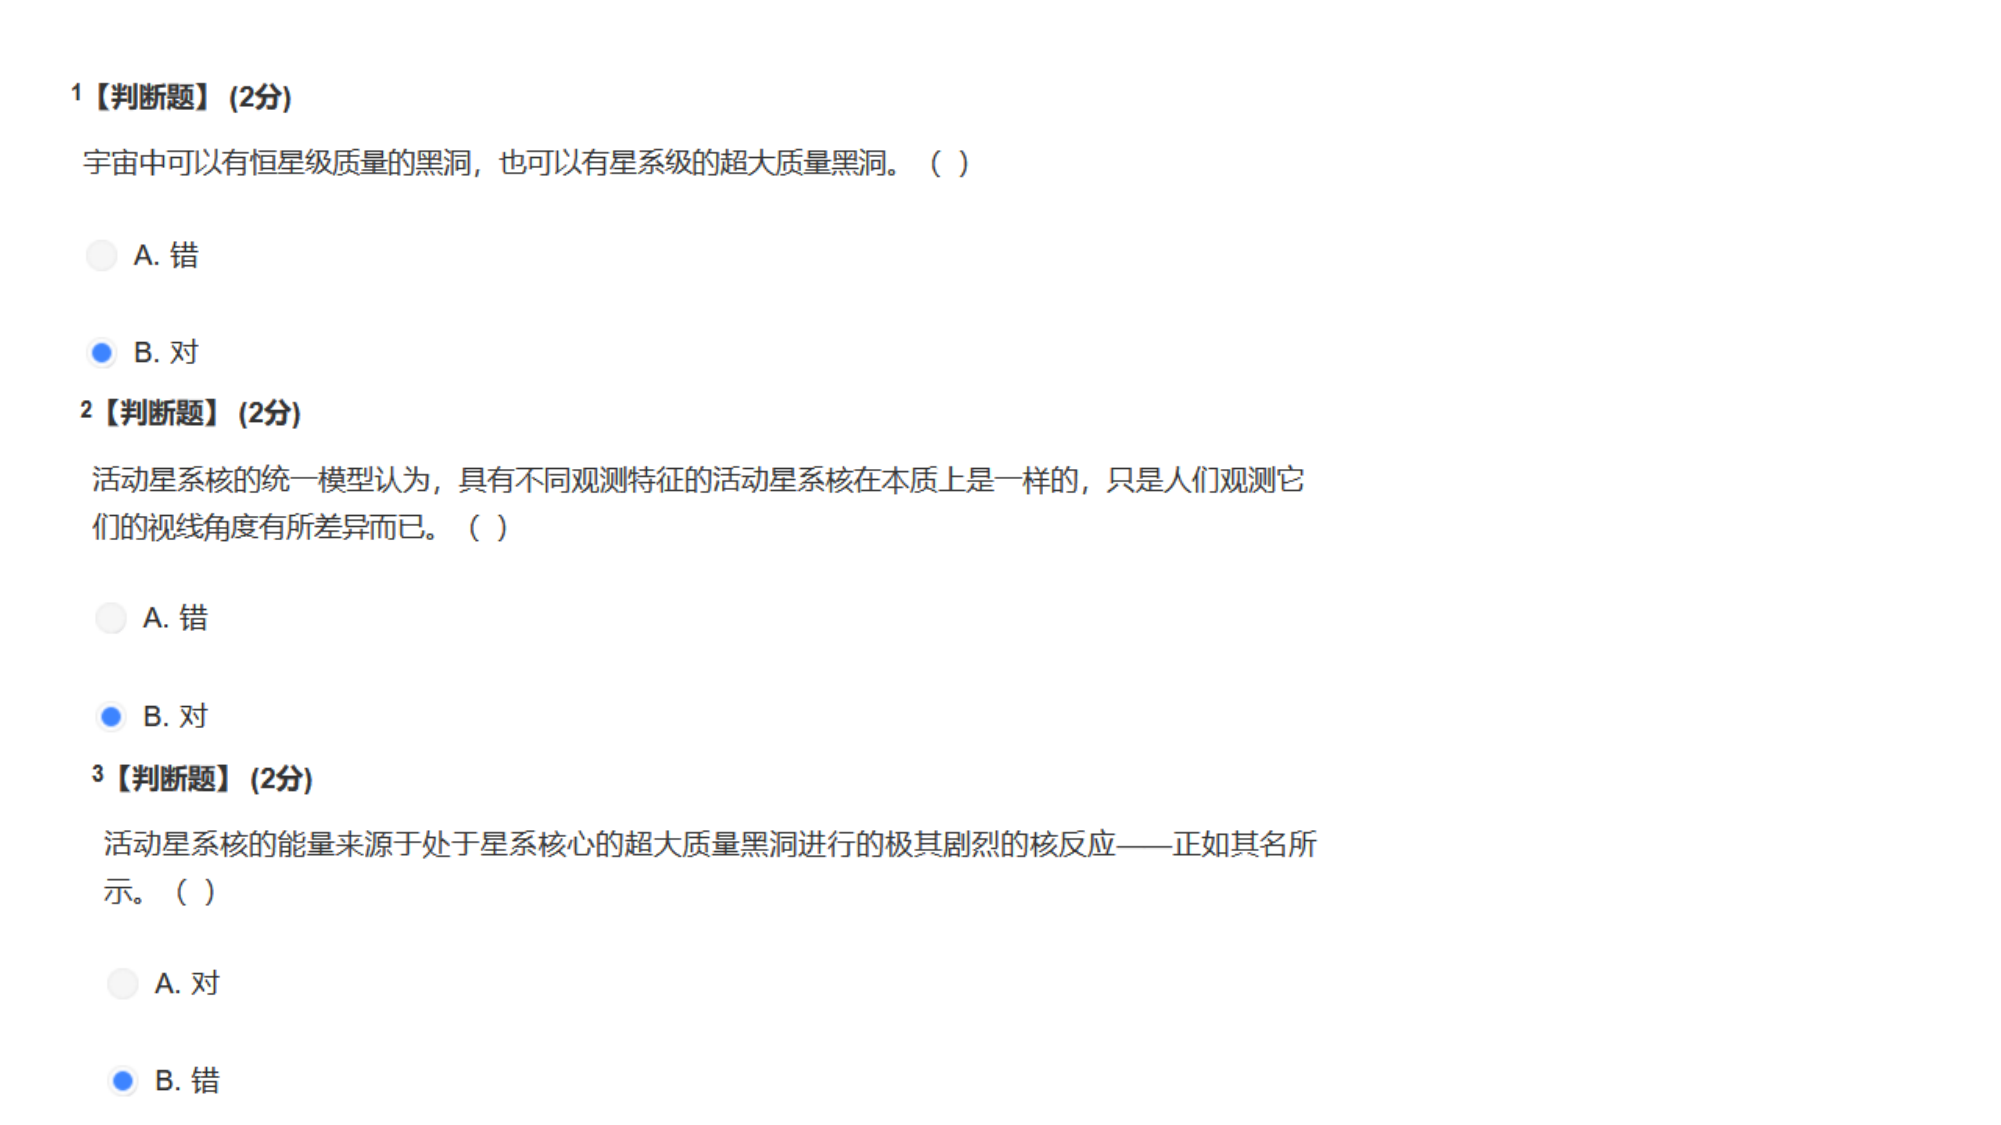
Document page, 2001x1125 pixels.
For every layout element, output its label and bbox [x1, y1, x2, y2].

picture [52, 66, 1340, 1125]
